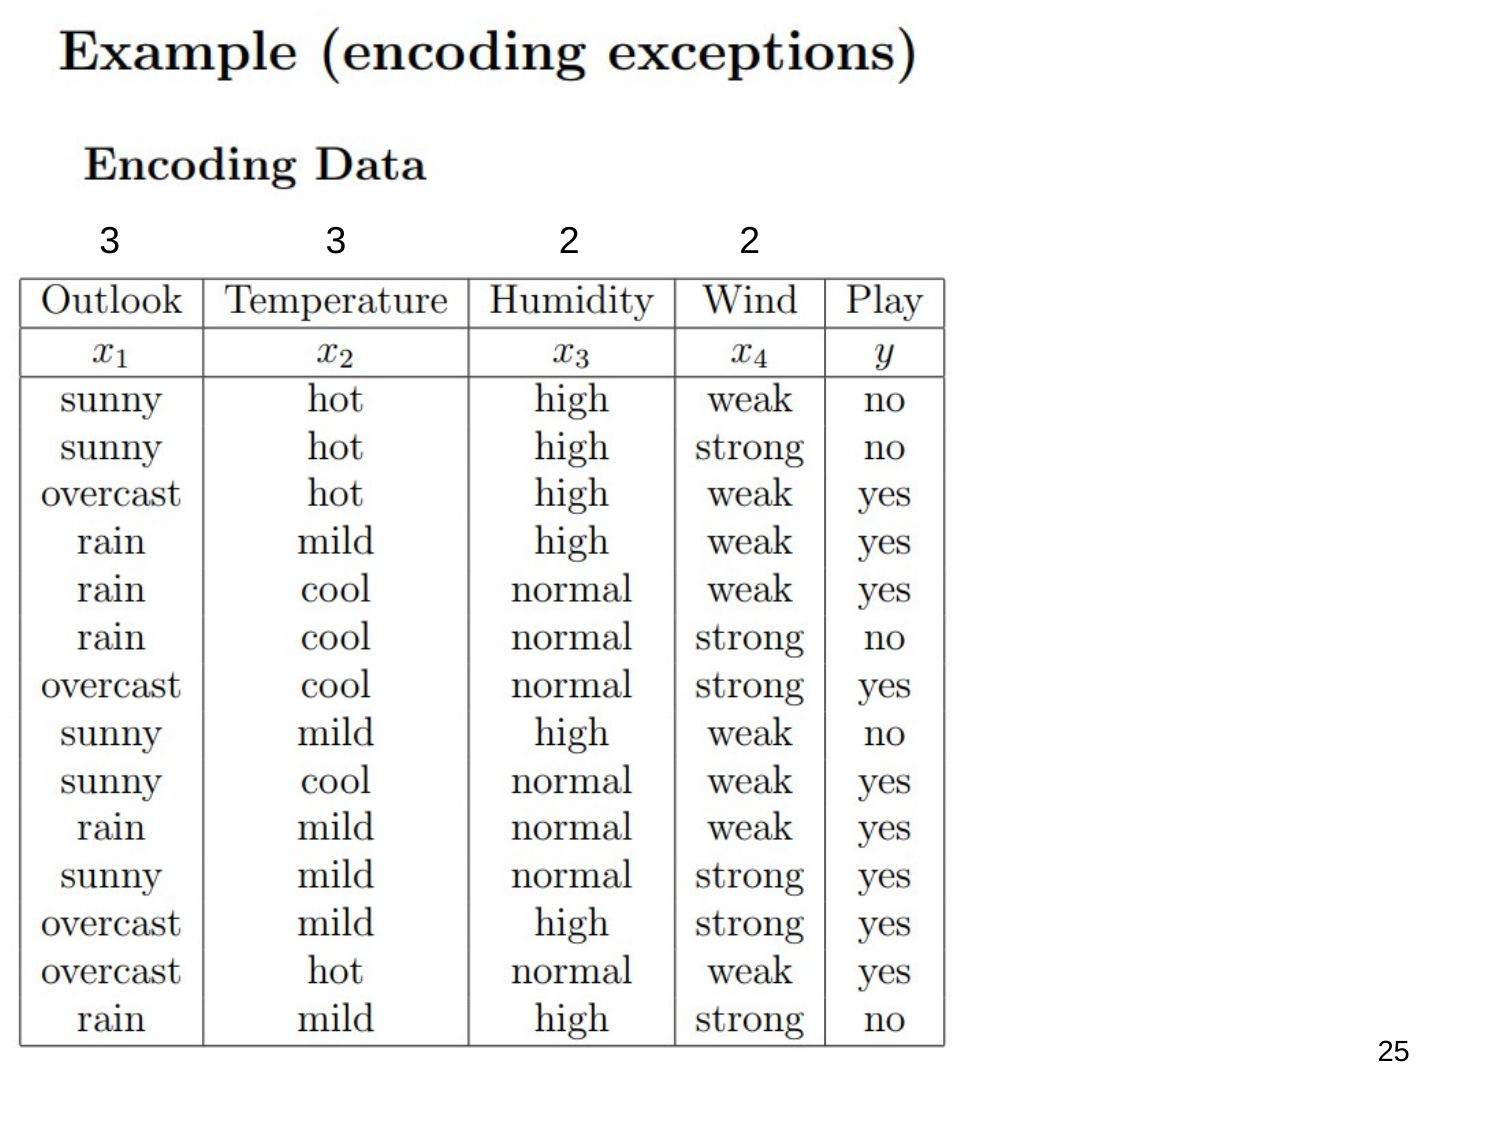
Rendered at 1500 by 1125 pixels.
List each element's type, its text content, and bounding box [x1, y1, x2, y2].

text_box 2 [543, 212, 596, 259]
text_box 3 [310, 212, 362, 259]
text_box 2 [724, 212, 776, 259]
picture [0, 260, 973, 1064]
text_box 3 [84, 212, 136, 259]
picture [38, 10, 980, 205]
text_box 25 [1012, 1025, 1425, 1104]
